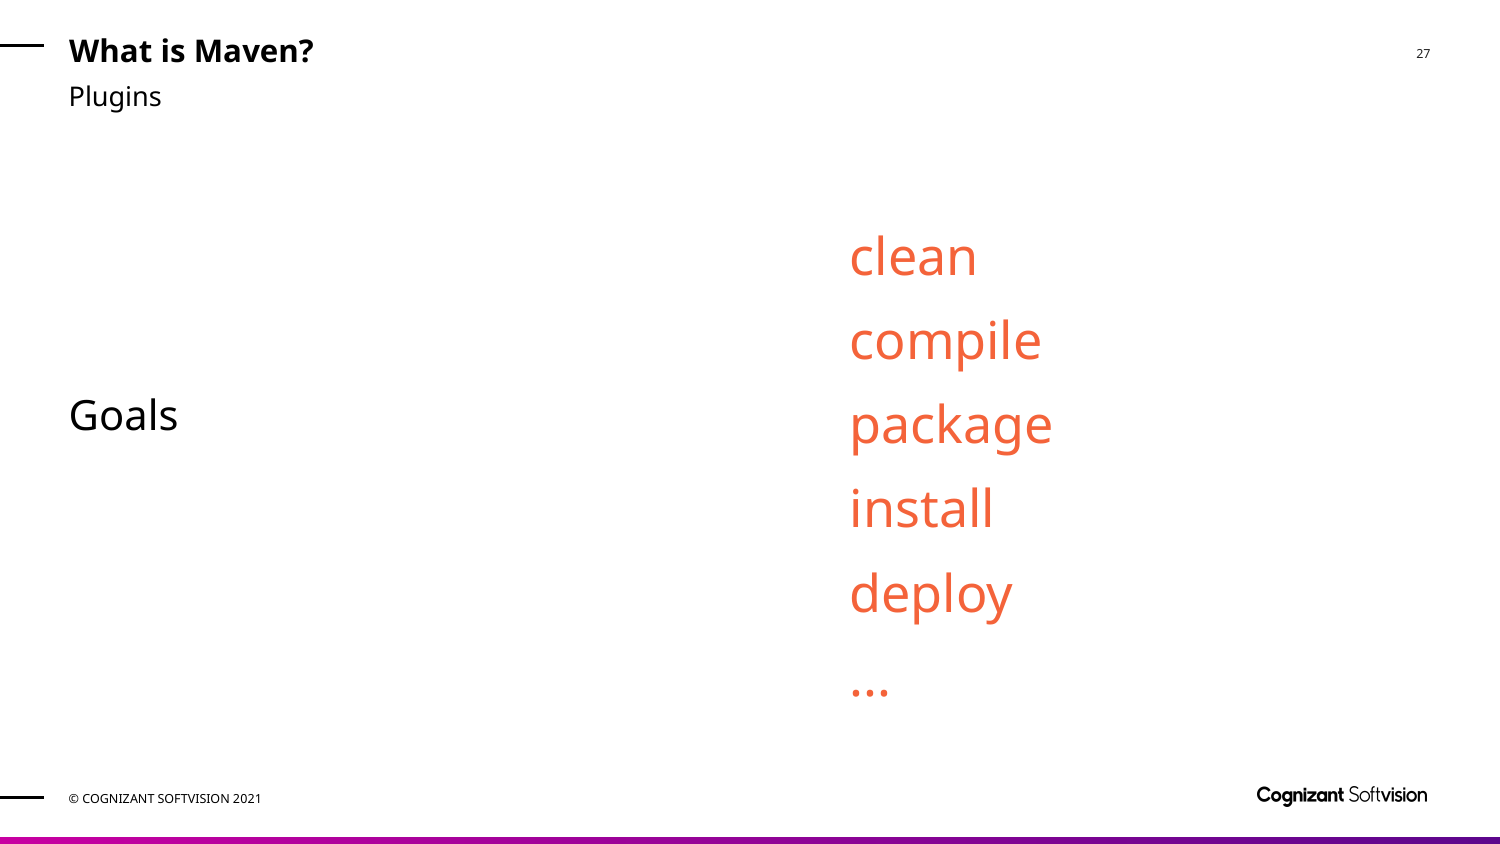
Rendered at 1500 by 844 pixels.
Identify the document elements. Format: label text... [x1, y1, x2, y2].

title What is Maven? [69, 28, 1272, 73]
subtitle Plugins [68, 81, 1432, 109]
list Goals [68, 138, 729, 756]
list clean compile package install deploy ... [774, 138, 1435, 756]
picture [1257, 786, 1427, 807]
